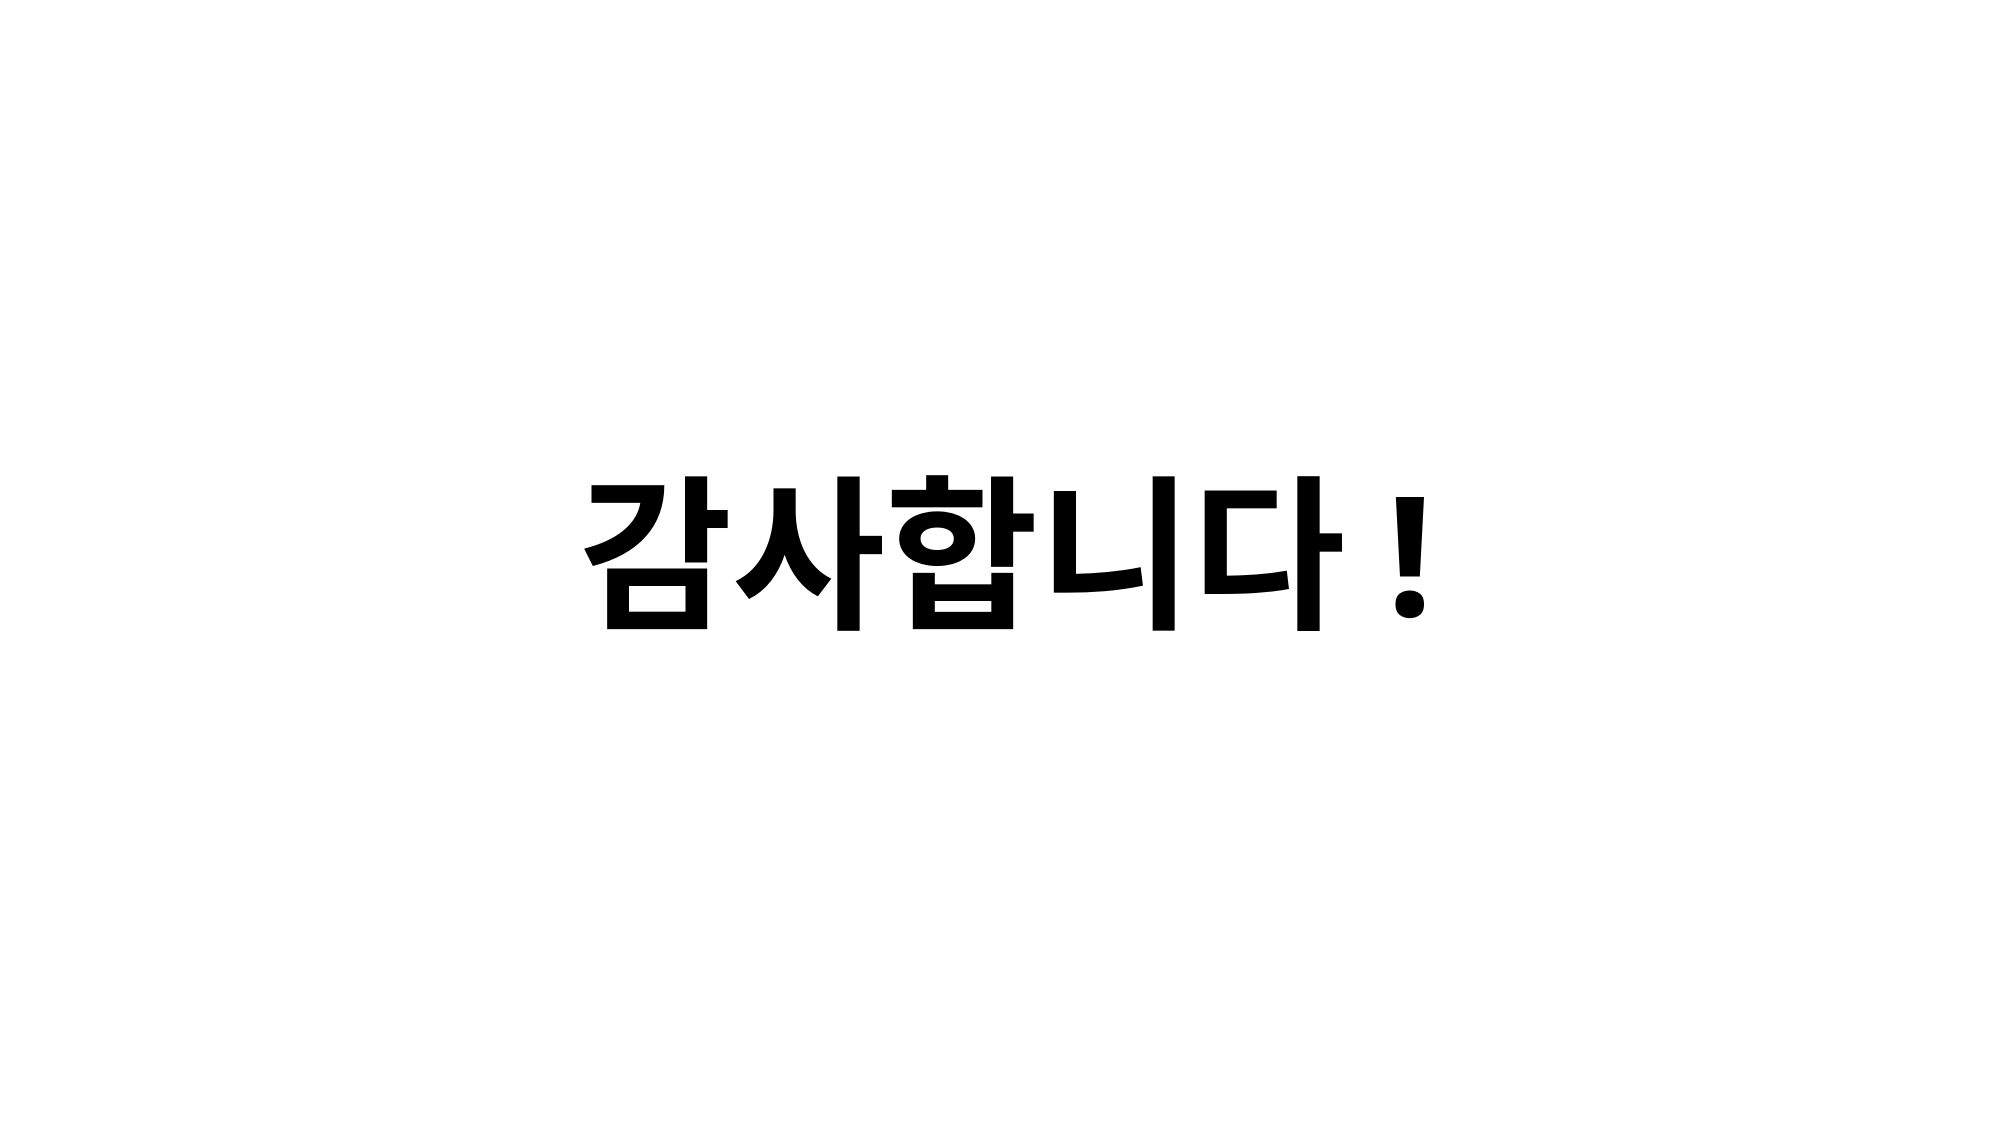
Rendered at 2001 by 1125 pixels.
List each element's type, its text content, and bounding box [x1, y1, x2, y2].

text_box 감사합니다! [211, 342, 1802, 658]
